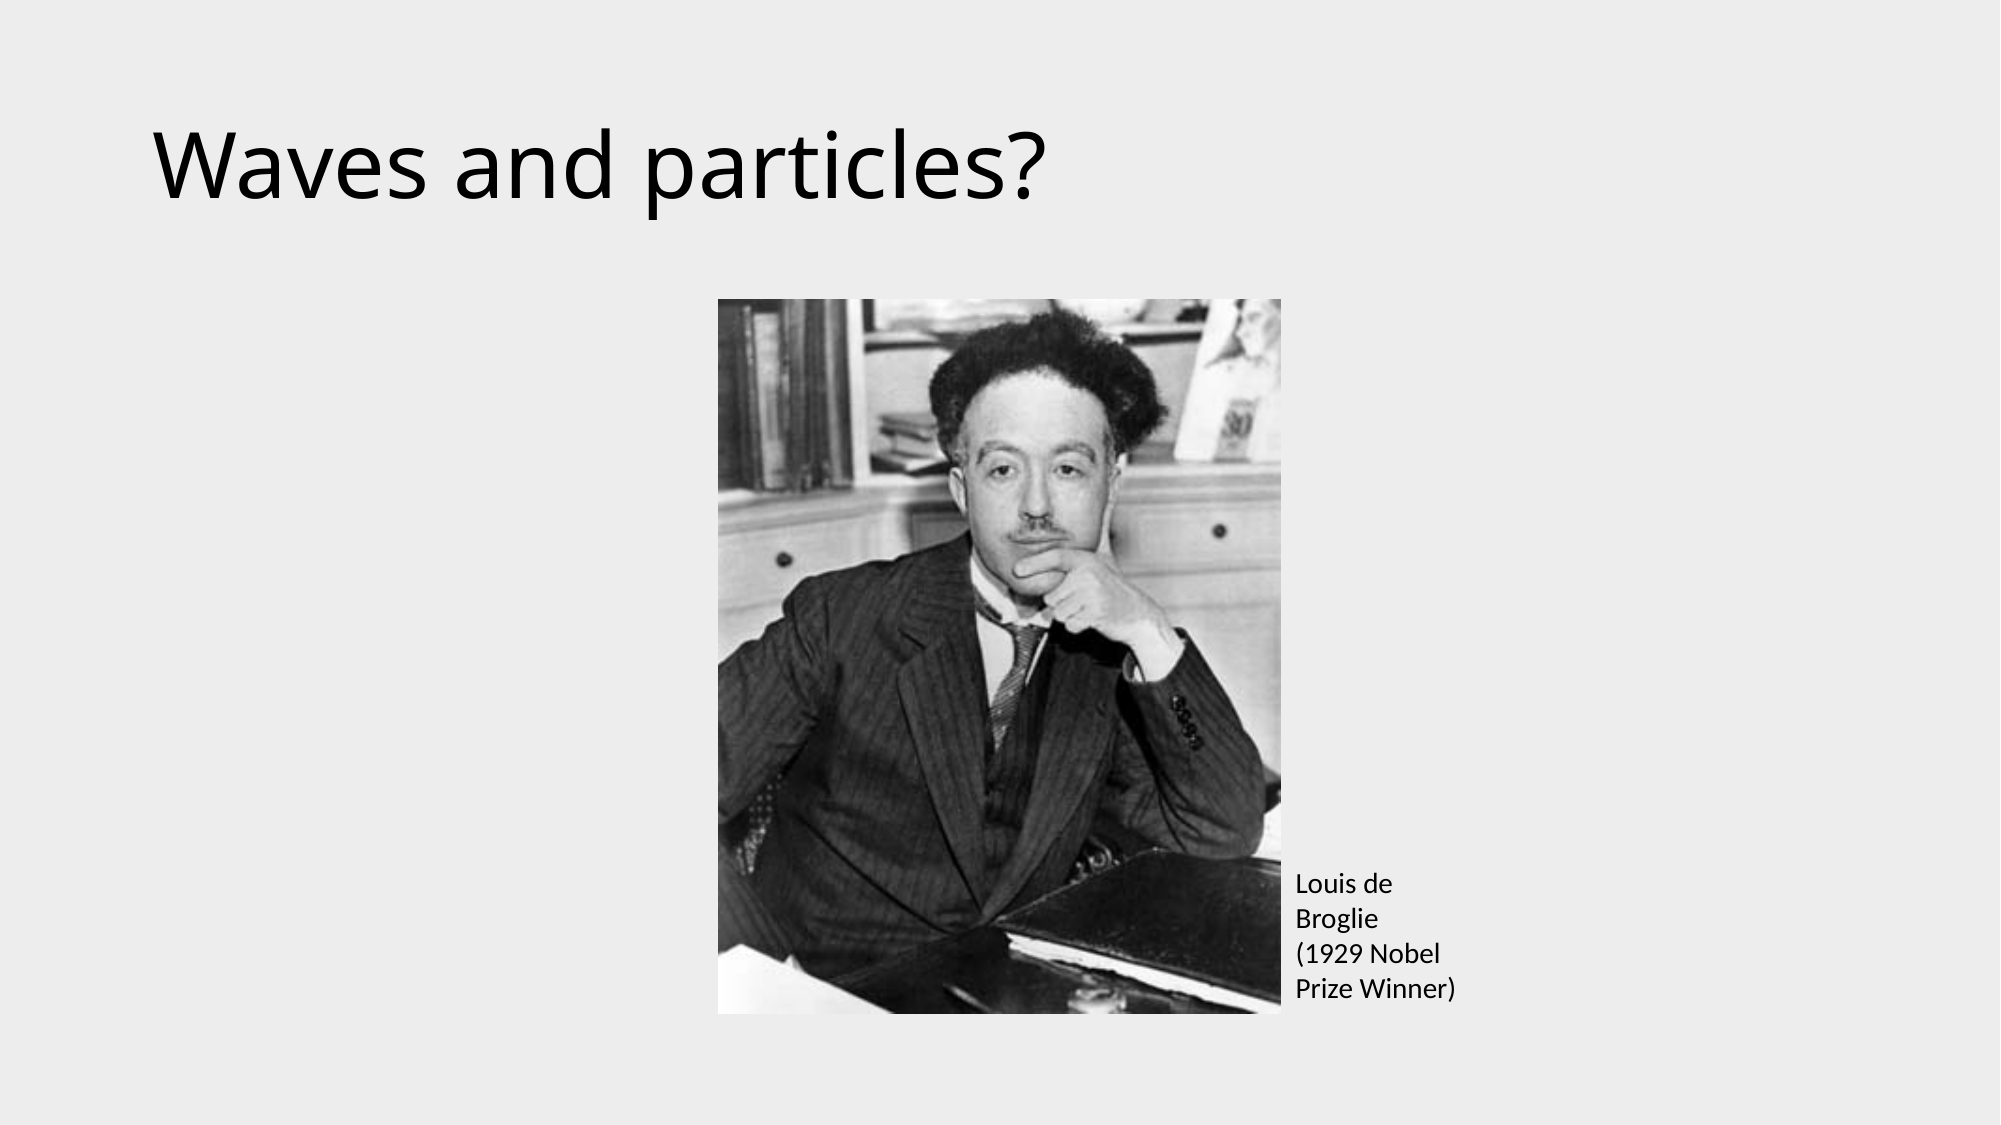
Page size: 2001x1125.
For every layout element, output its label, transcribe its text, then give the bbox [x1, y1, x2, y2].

text_box Louis de Broglie (1929 Nobel Prize Winner) [1281, 856, 1485, 1012]
title Waves and particles? [137, 59, 1863, 278]
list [718, 299, 1281, 1014]
